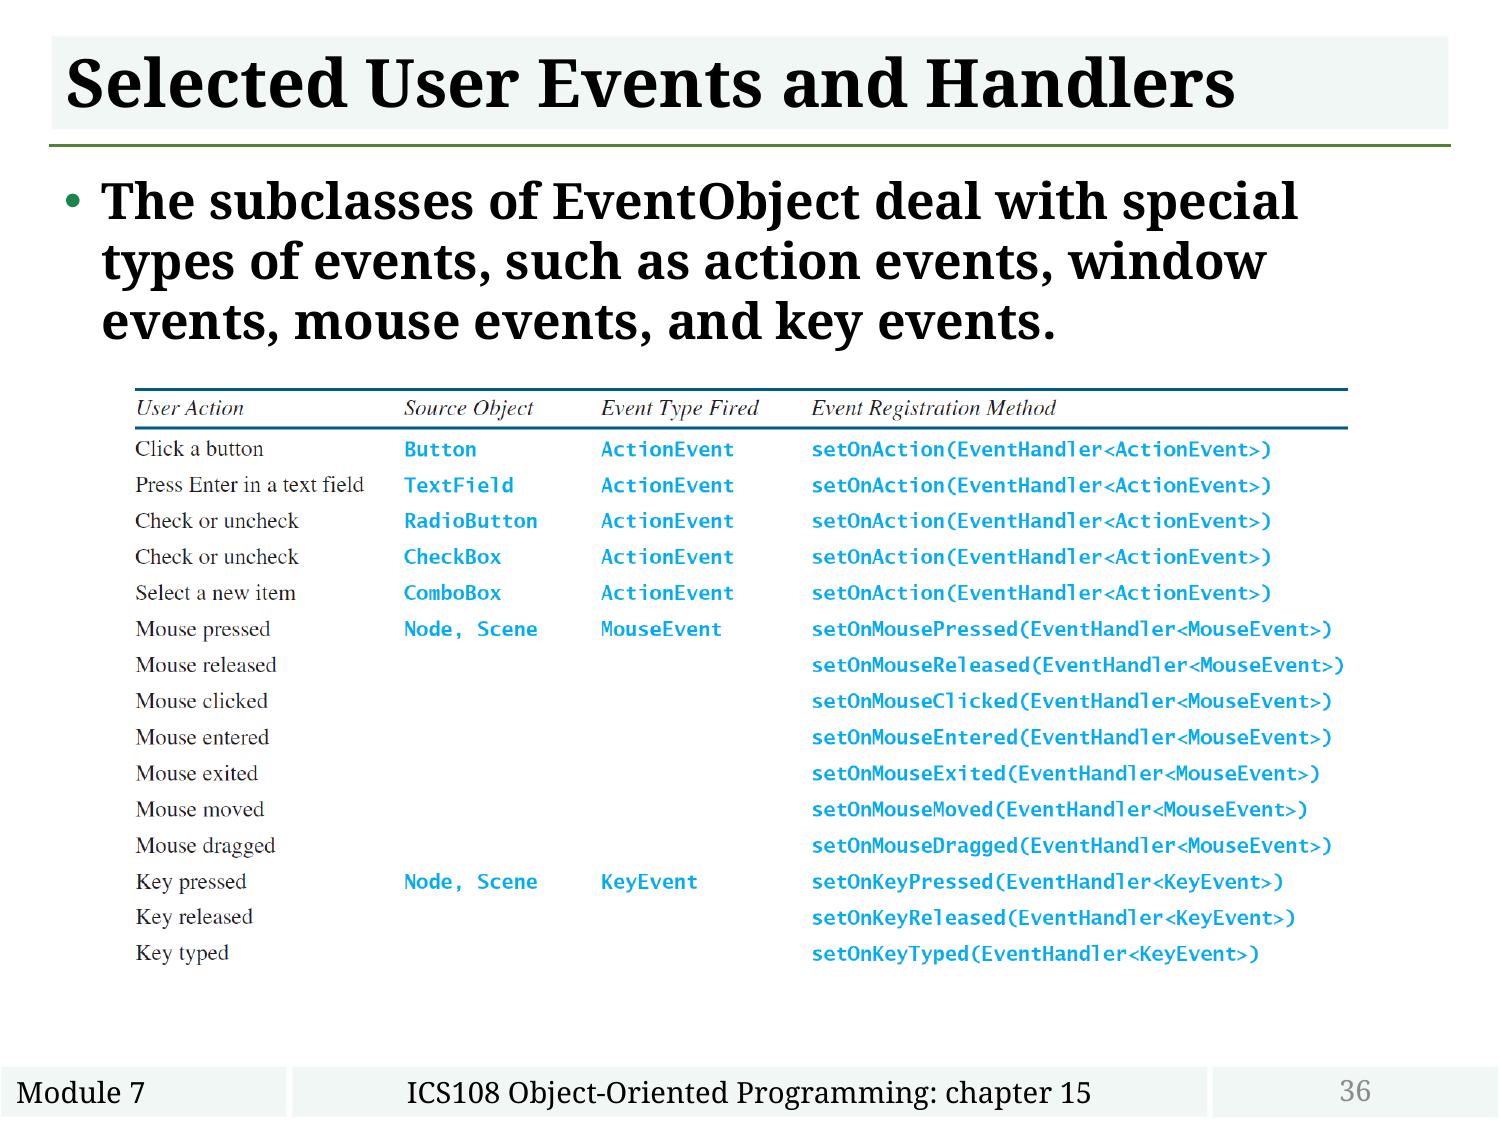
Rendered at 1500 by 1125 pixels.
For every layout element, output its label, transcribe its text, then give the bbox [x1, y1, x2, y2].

picture [129, 387, 1348, 965]
slide_number 36 [1212, 1066, 1498, 1118]
list The subclasses of EventObject deal with special types of events, such as action events, window events, mouse events, and key events. [49, 162, 1451, 1060]
title Selected User Events and Handlers [51, 36, 1449, 130]
